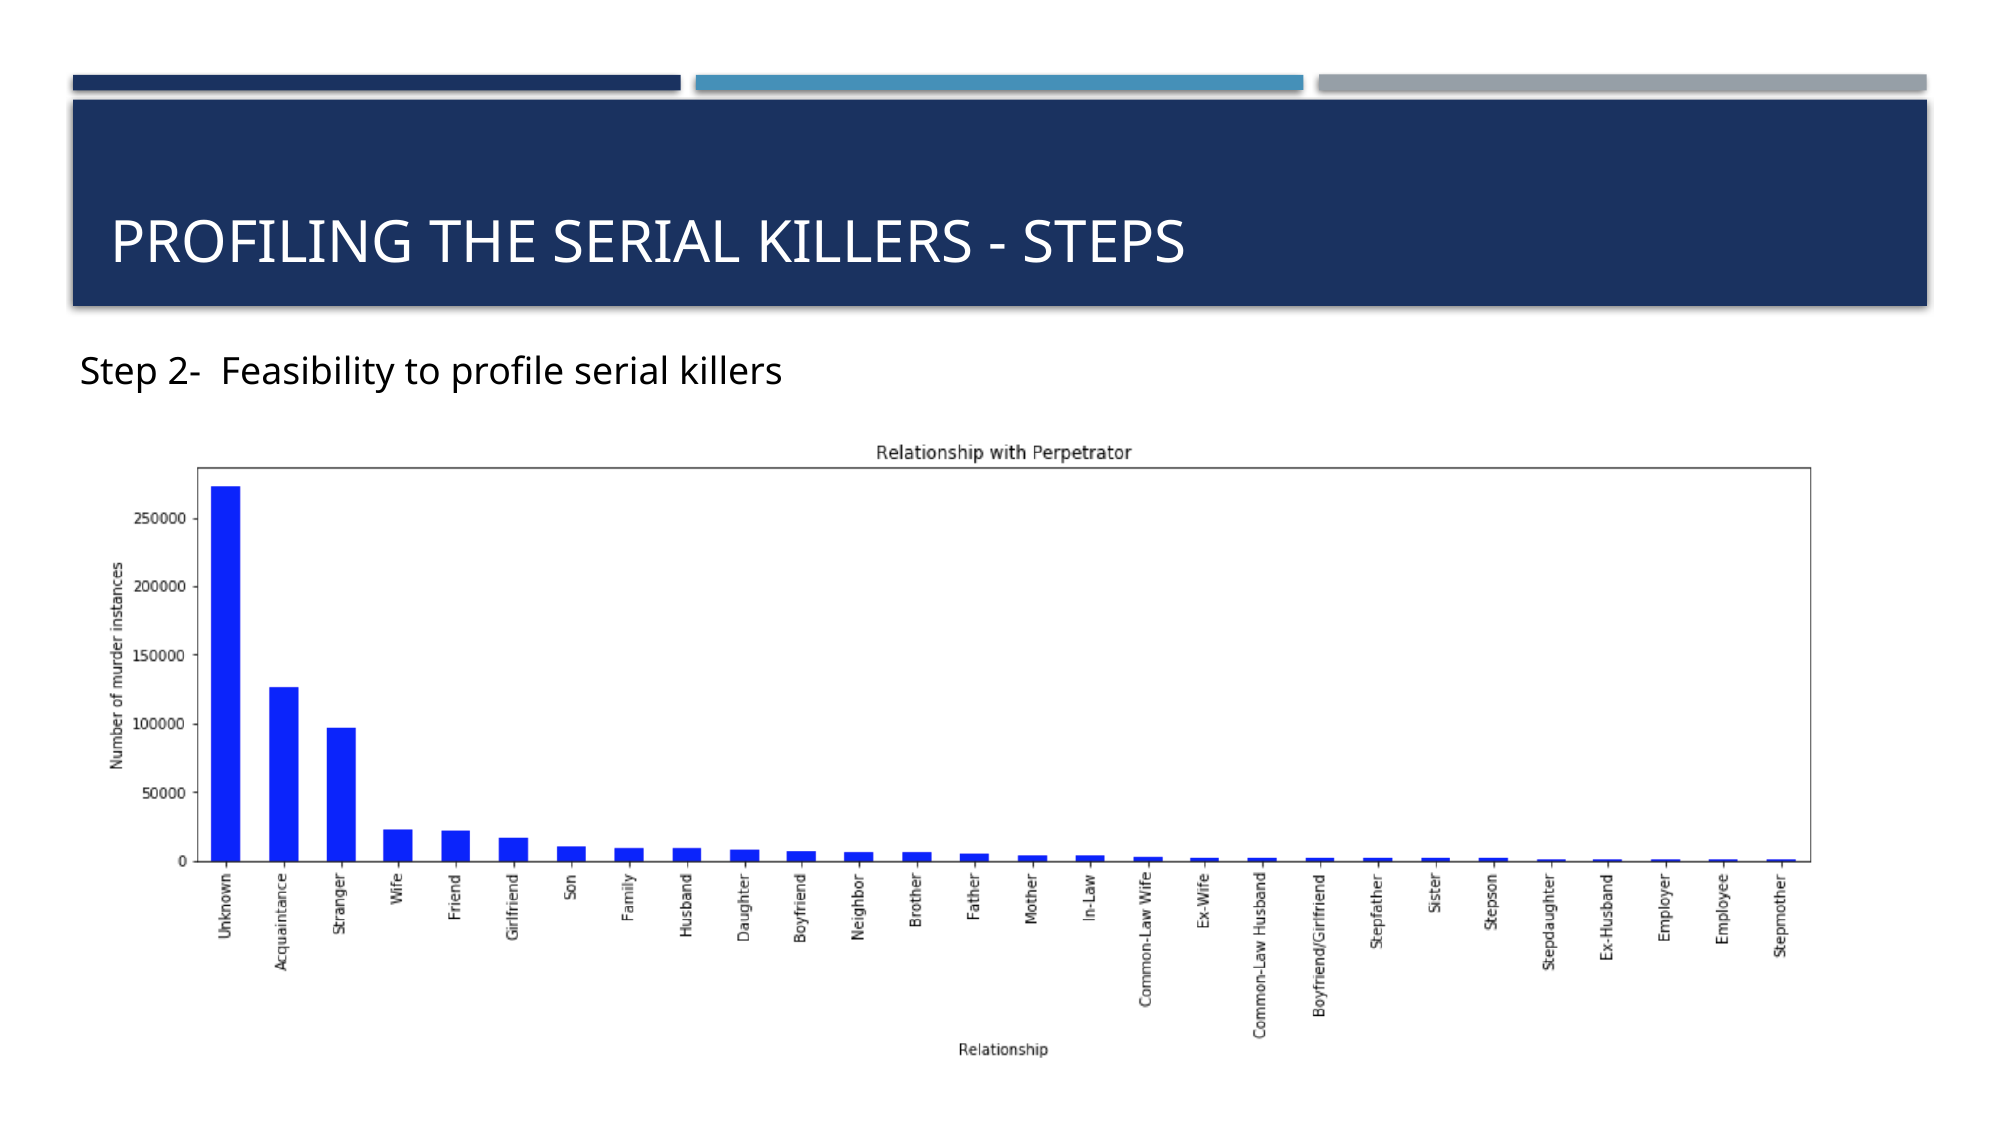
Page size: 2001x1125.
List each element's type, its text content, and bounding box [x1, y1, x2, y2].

text_box Step 2- Feasibility to profile serial killers [64, 339, 919, 400]
picture [94, 425, 1866, 1072]
title Profiling the Serial Killers - Steps [95, 119, 1905, 282]
